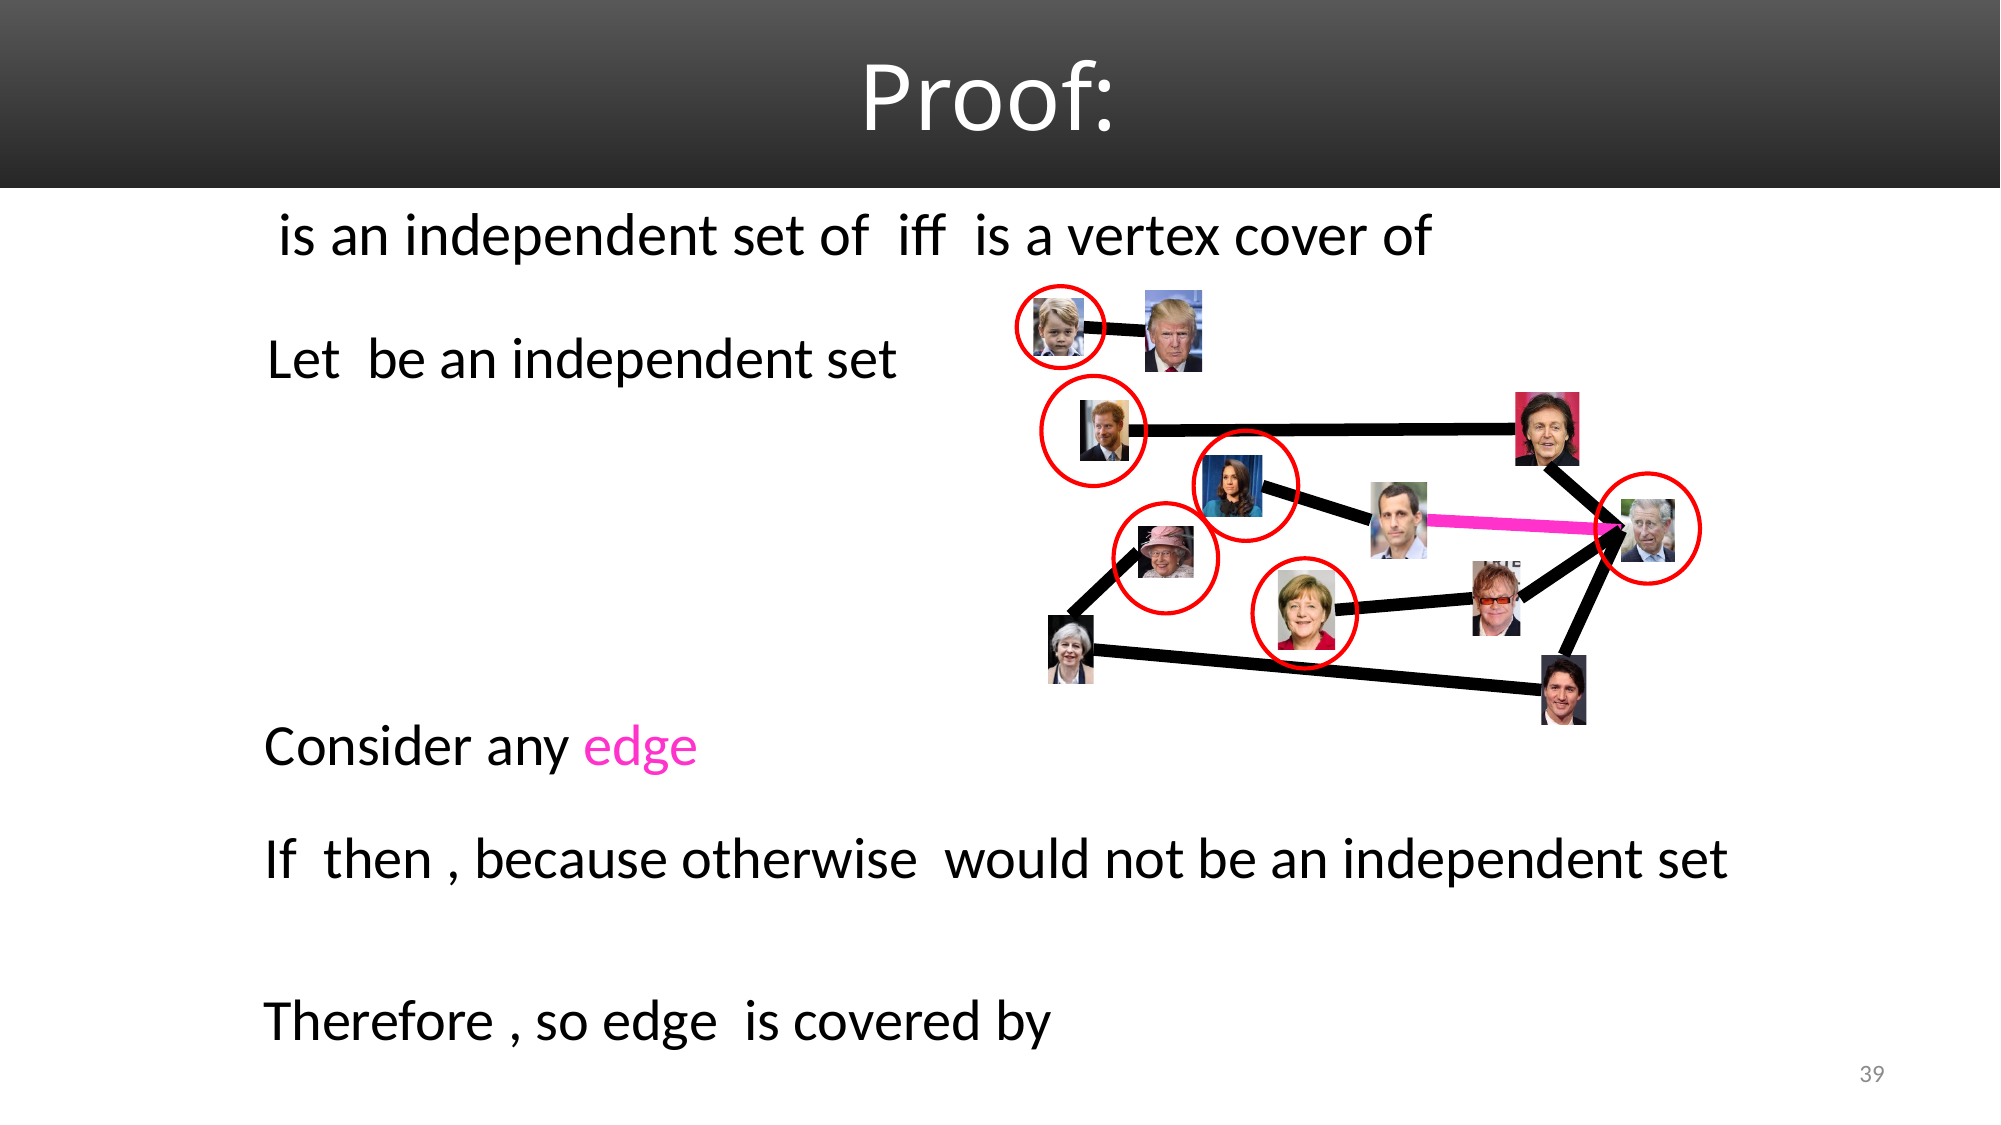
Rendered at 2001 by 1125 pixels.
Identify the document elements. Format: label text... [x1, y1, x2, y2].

slide_number 39 [1433, 1042, 1900, 1103]
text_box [1016, 285, 1701, 726]
